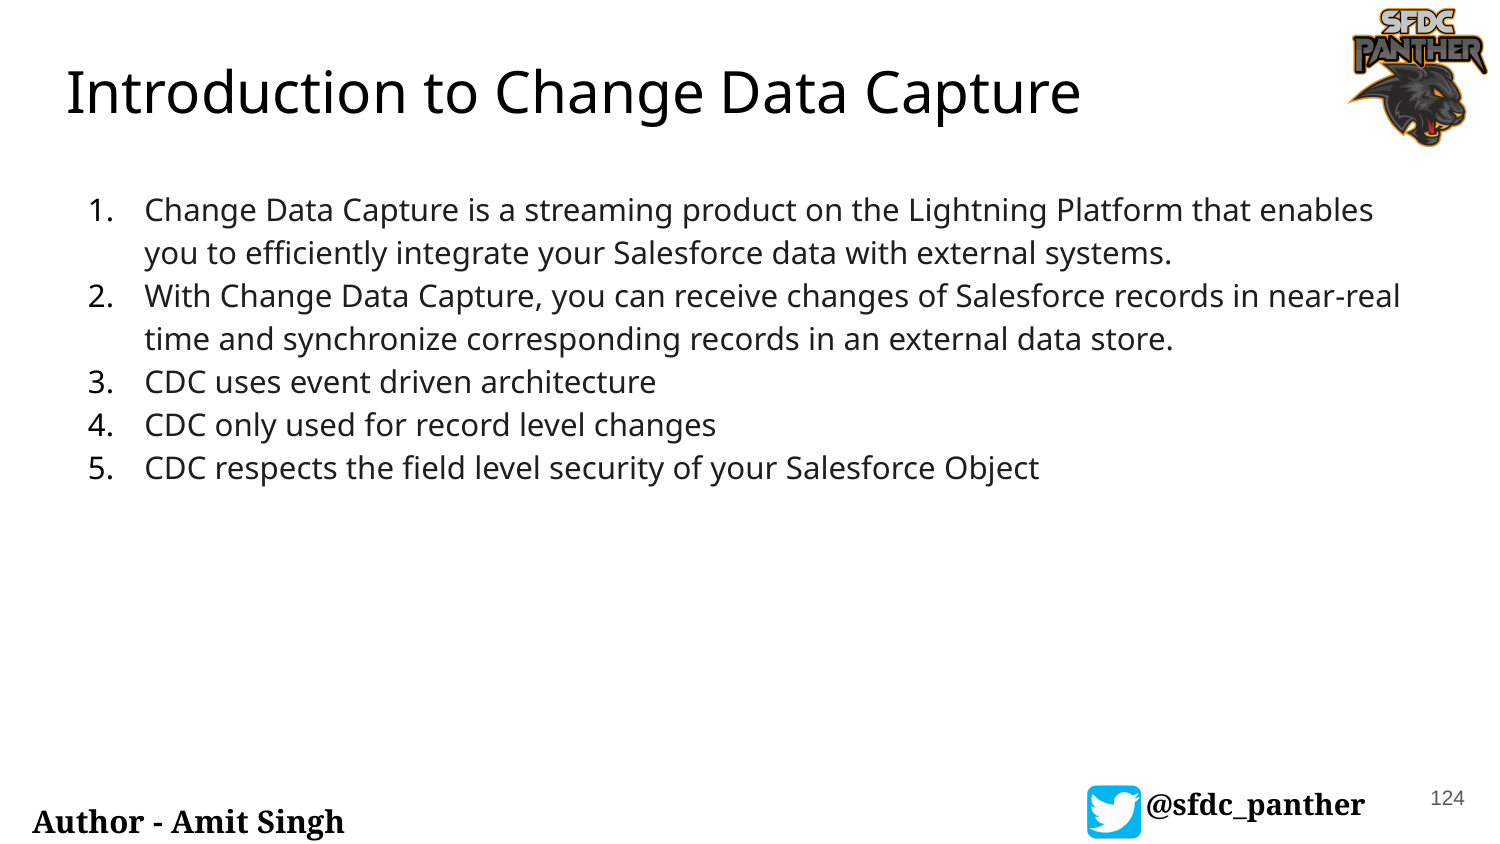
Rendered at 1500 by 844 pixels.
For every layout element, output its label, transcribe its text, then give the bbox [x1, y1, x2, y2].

picture [1085, 784, 1144, 842]
picture [1347, 8, 1488, 147]
list Change Data Capture is a streaming product on the Lightning Platform that enables you to efficiently integrate your Salesforce data with external systems. With Change Data Capture, you can receive changes of Salesforce records in near-real time and synchronize corresponding records in an external data store. CDC uses event driven architecture CDC only used for record level changes CDC respects the field level security of your Salesforce Object [51, 169, 1449, 730]
title Introduction to Change Data Capture [51, 40, 1449, 135]
slide_number 124 [1389, 764, 1480, 830]
